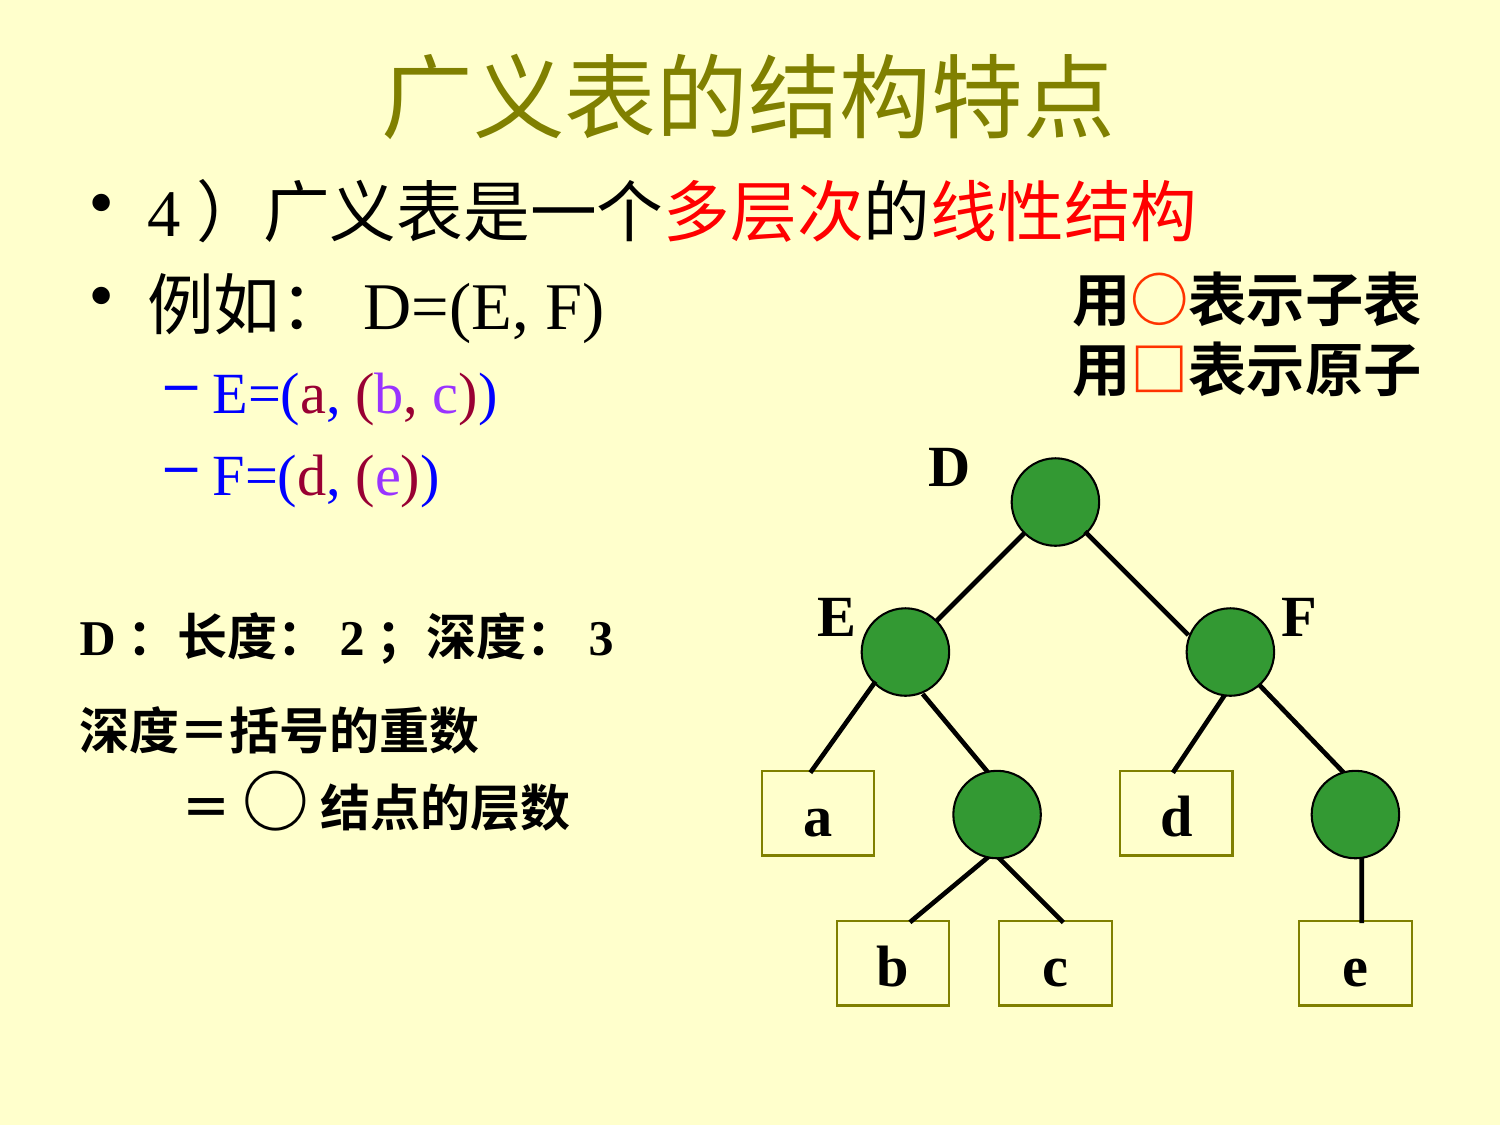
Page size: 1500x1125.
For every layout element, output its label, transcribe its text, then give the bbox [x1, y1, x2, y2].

text_box 深度＝括号的重数 ＝ ○ 结点的层数 [64, 692, 670, 848]
title 广义表的结构特点 [110, 0, 1387, 189]
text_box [761, 420, 1412, 1009]
list 4）广义表是一个多层次的线性结构 例如：D=(E, F) E=(a, (b, c)) F=(d, (e)) [75, 162, 1351, 838]
text_box D：长度：2；深度：3 [64, 597, 680, 673]
text_box 用○表示子表 用□表示原子 [1057, 255, 1471, 411]
